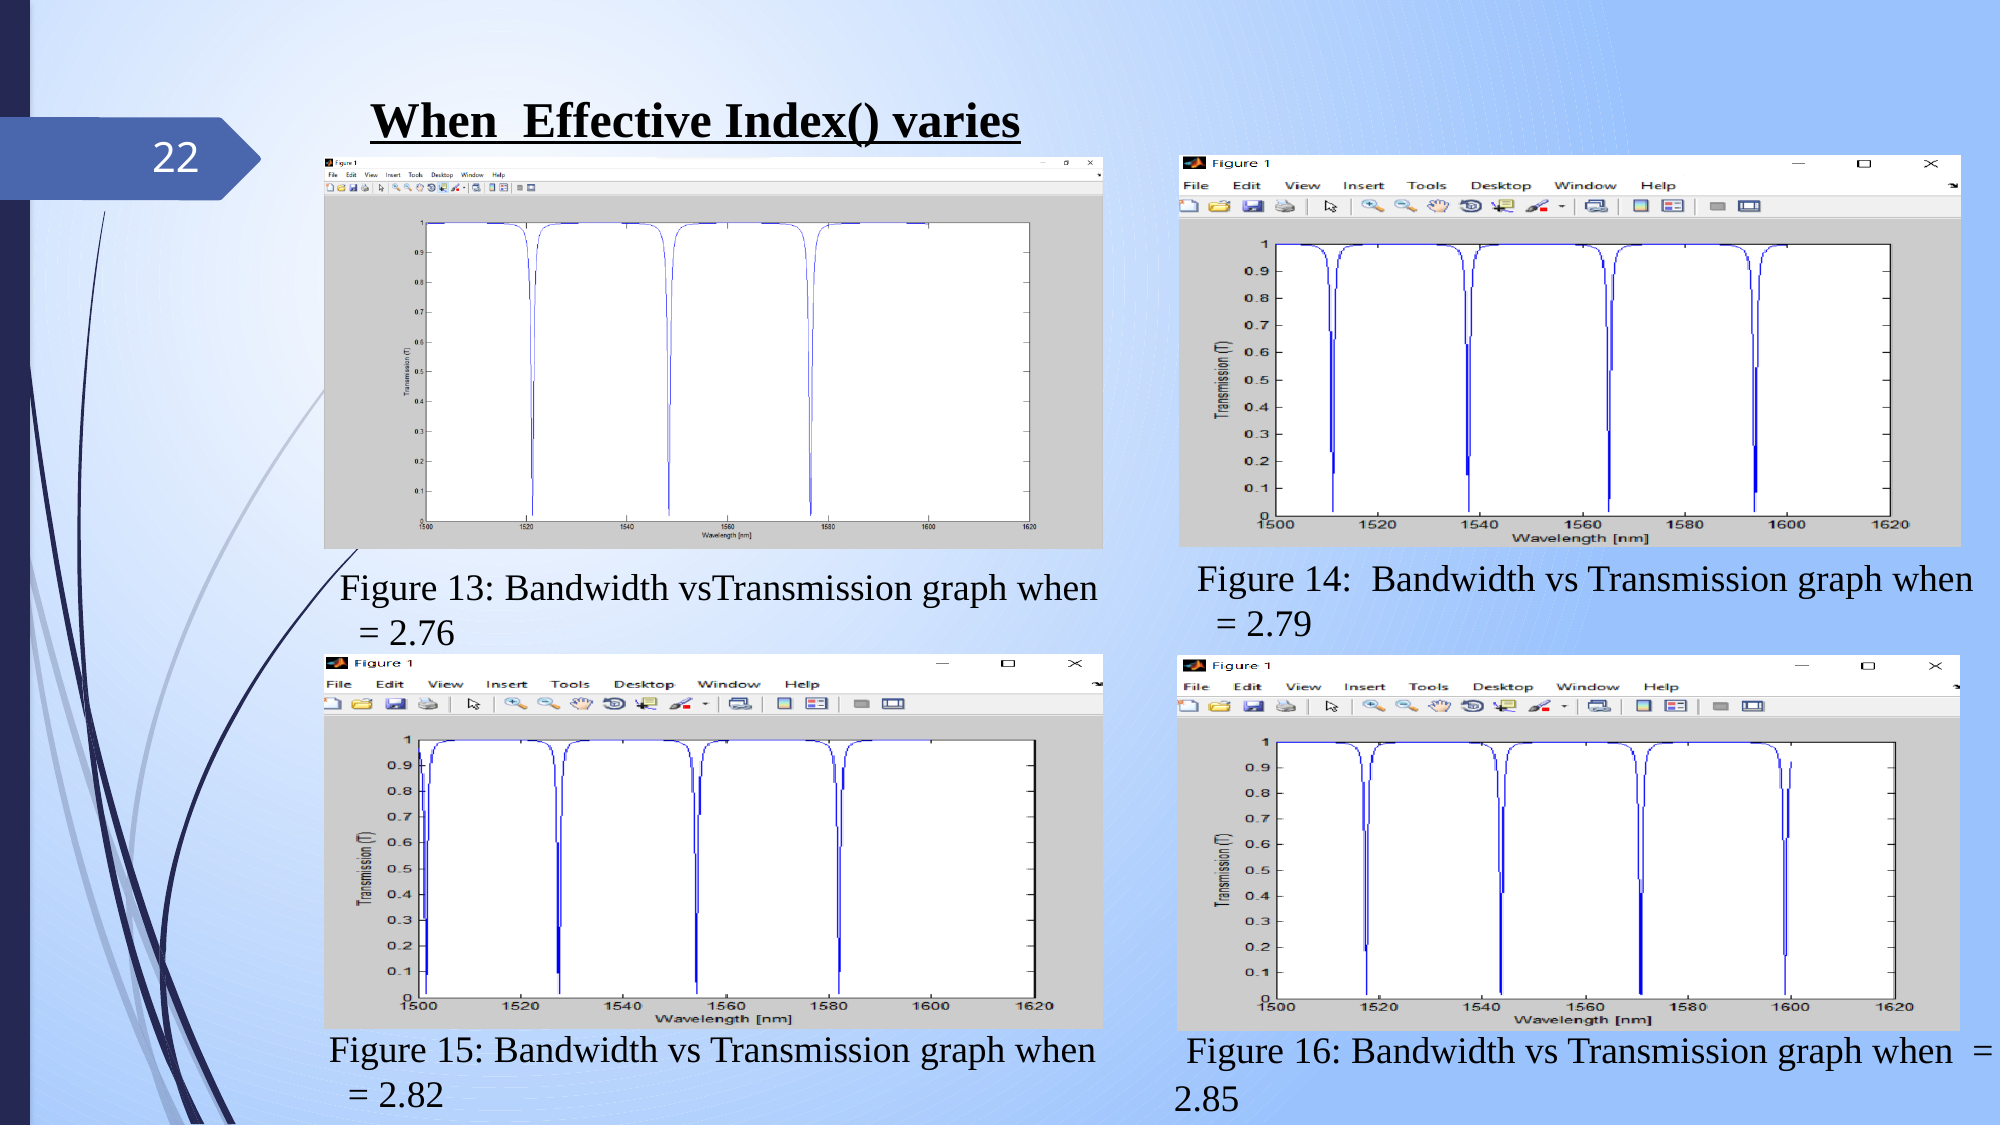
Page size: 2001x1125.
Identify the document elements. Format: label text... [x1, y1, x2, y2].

picture [1178, 155, 1962, 547]
picture [324, 157, 1103, 549]
text_box [1484, 573, 1516, 649]
picture [324, 653, 1103, 1029]
slide_number 22 [87, 129, 216, 190]
picture [1177, 655, 1960, 1031]
